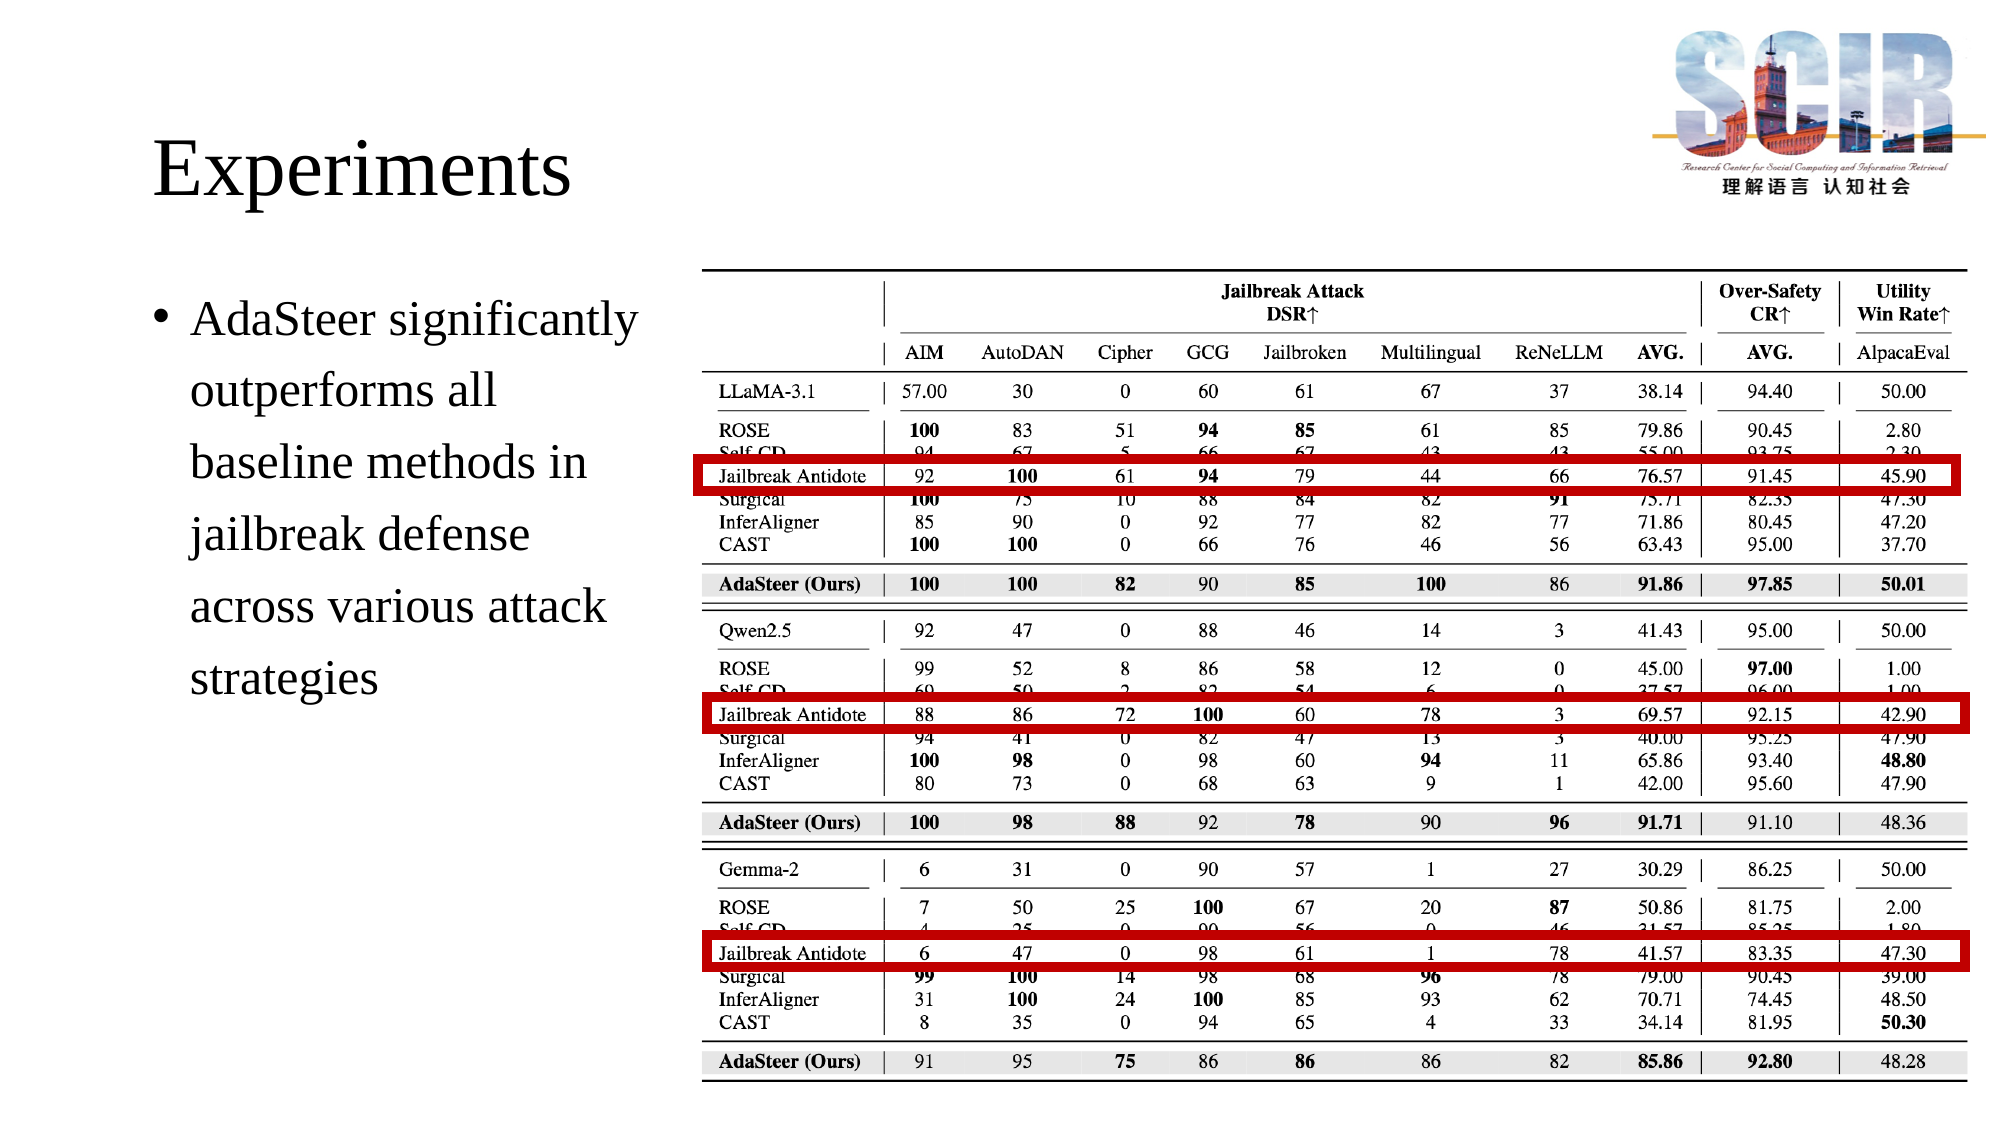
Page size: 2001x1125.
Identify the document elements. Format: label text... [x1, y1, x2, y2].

title Experiments [137, 59, 1863, 278]
picture [1652, 11, 1986, 212]
picture [698, 265, 1974, 1091]
list AdaSteer significantly outperforms all baseline methods in jailbreak defense across various attack strategies [137, 278, 671, 1056]
